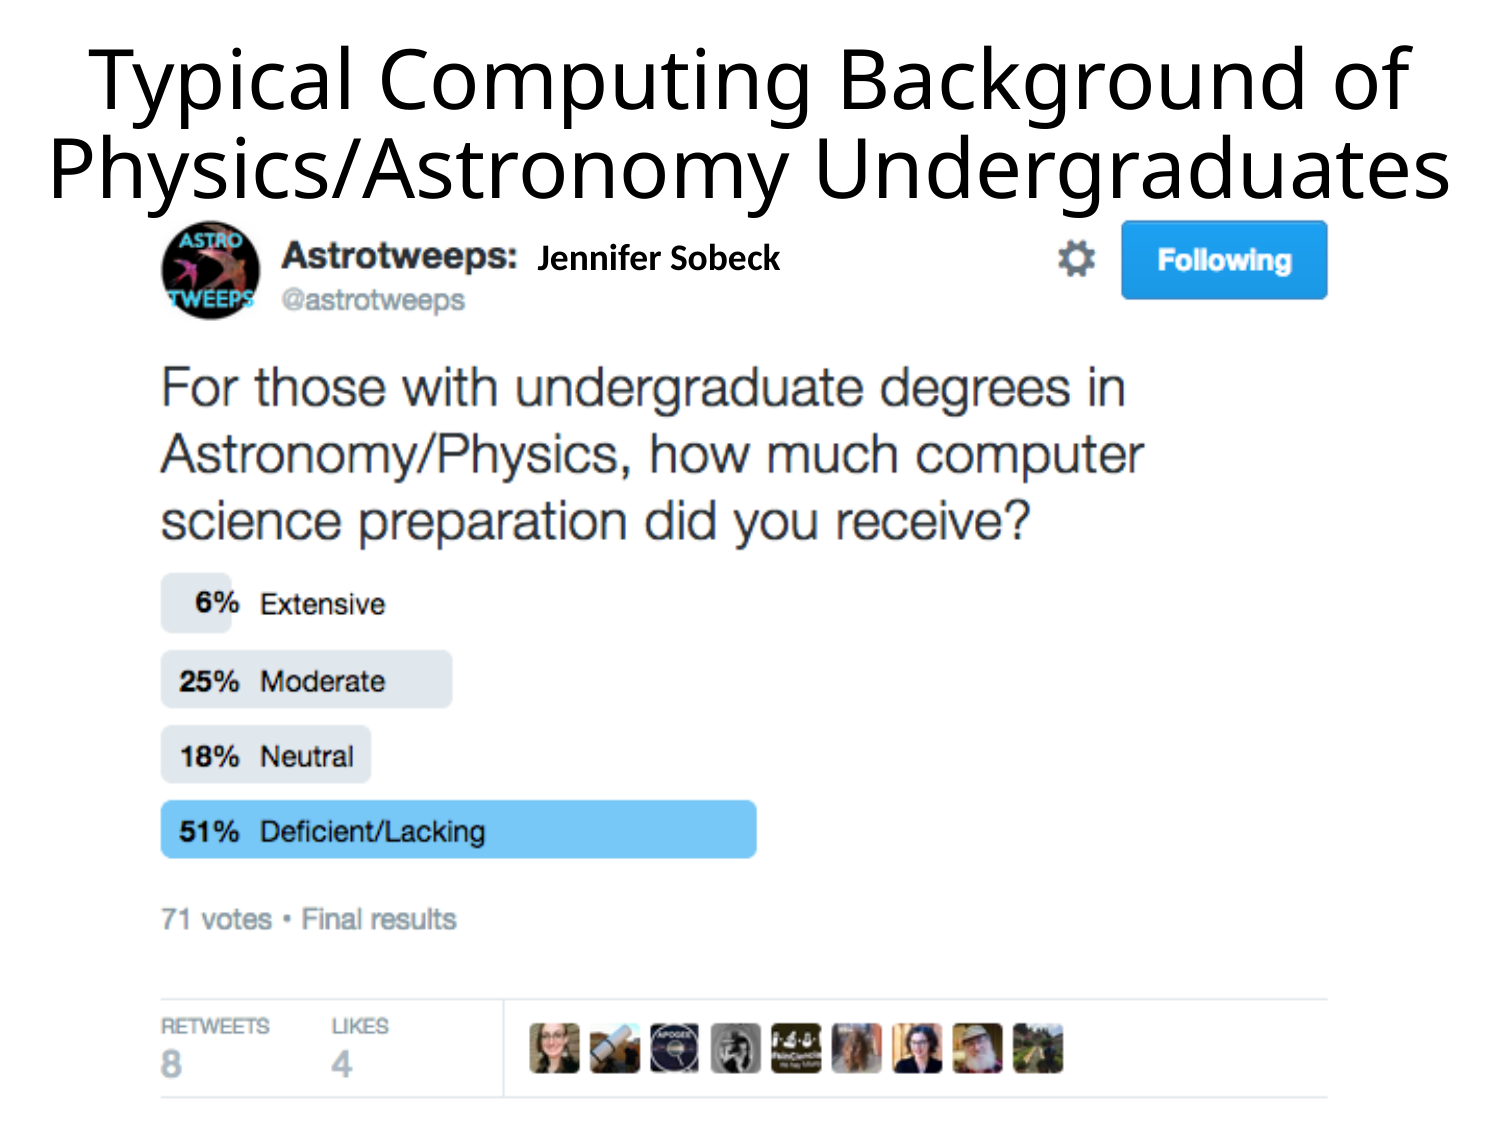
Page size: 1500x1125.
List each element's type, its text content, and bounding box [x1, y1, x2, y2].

picture [103, 175, 1397, 1123]
title Typical Computing Background of Physics/Astronomy Undergraduates [0, 18, 1500, 236]
